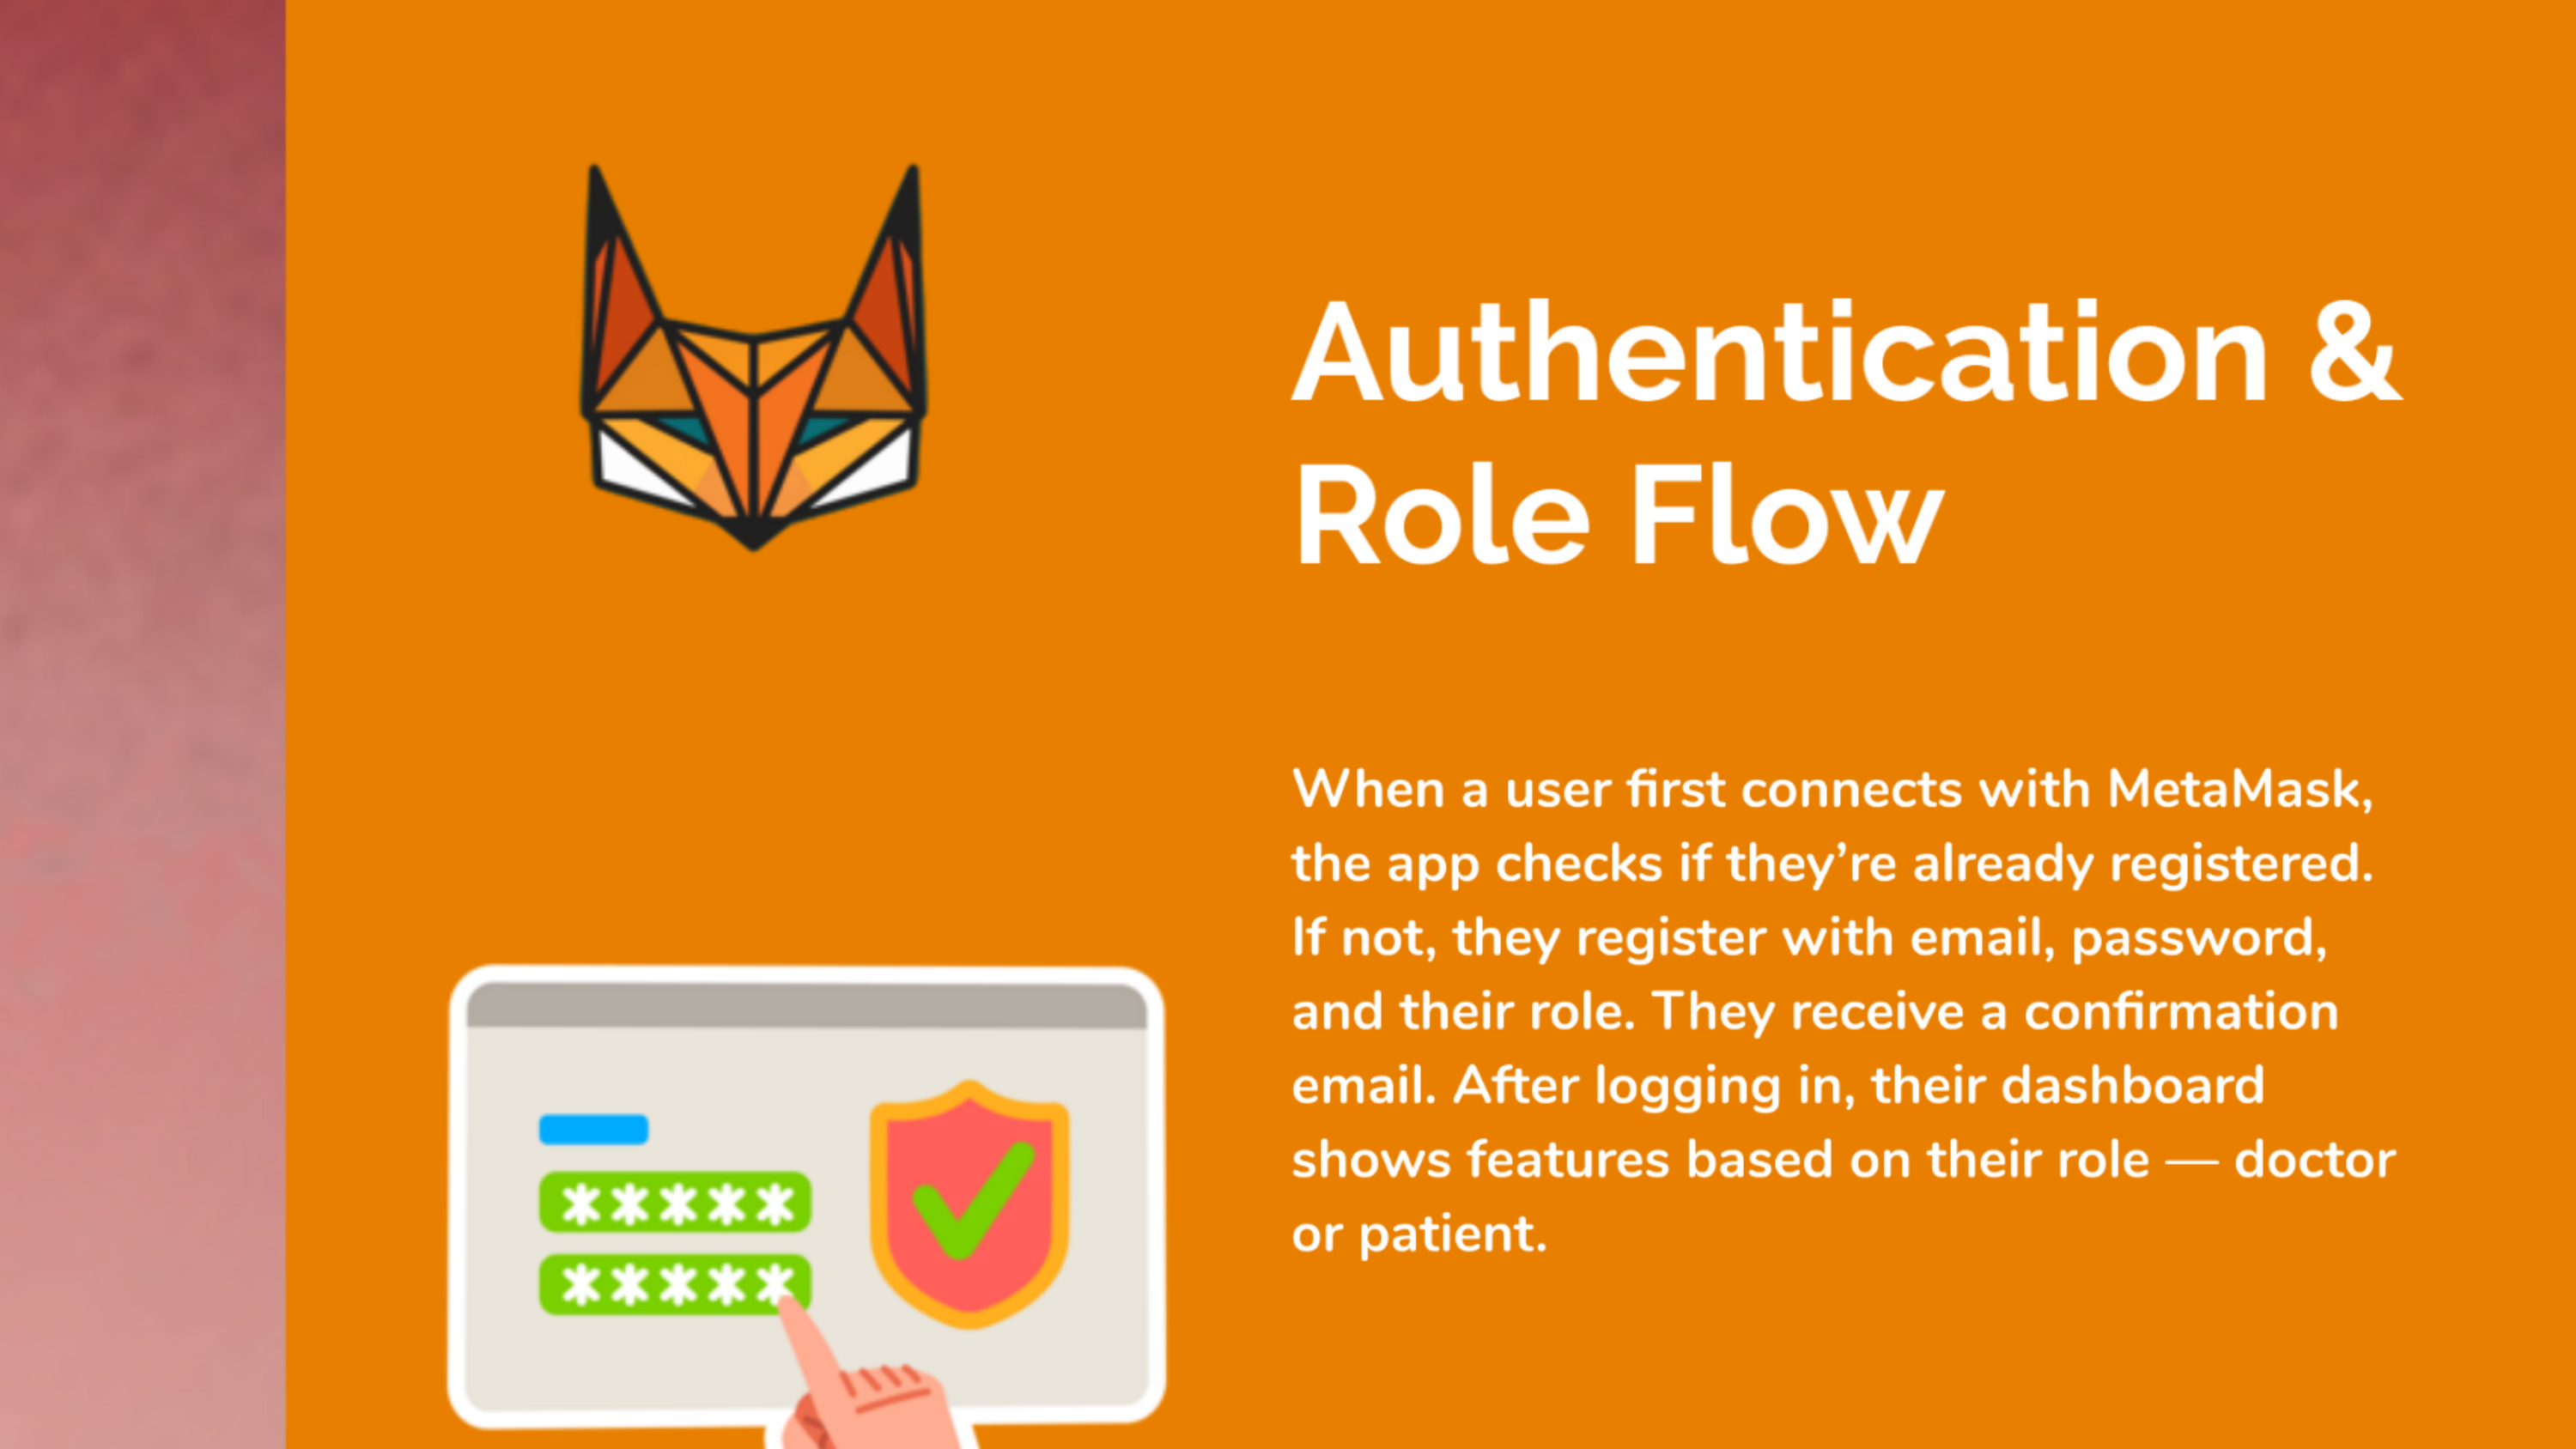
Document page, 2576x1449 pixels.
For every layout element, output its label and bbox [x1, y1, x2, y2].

text_box [0, 0, 2576, 1449]
